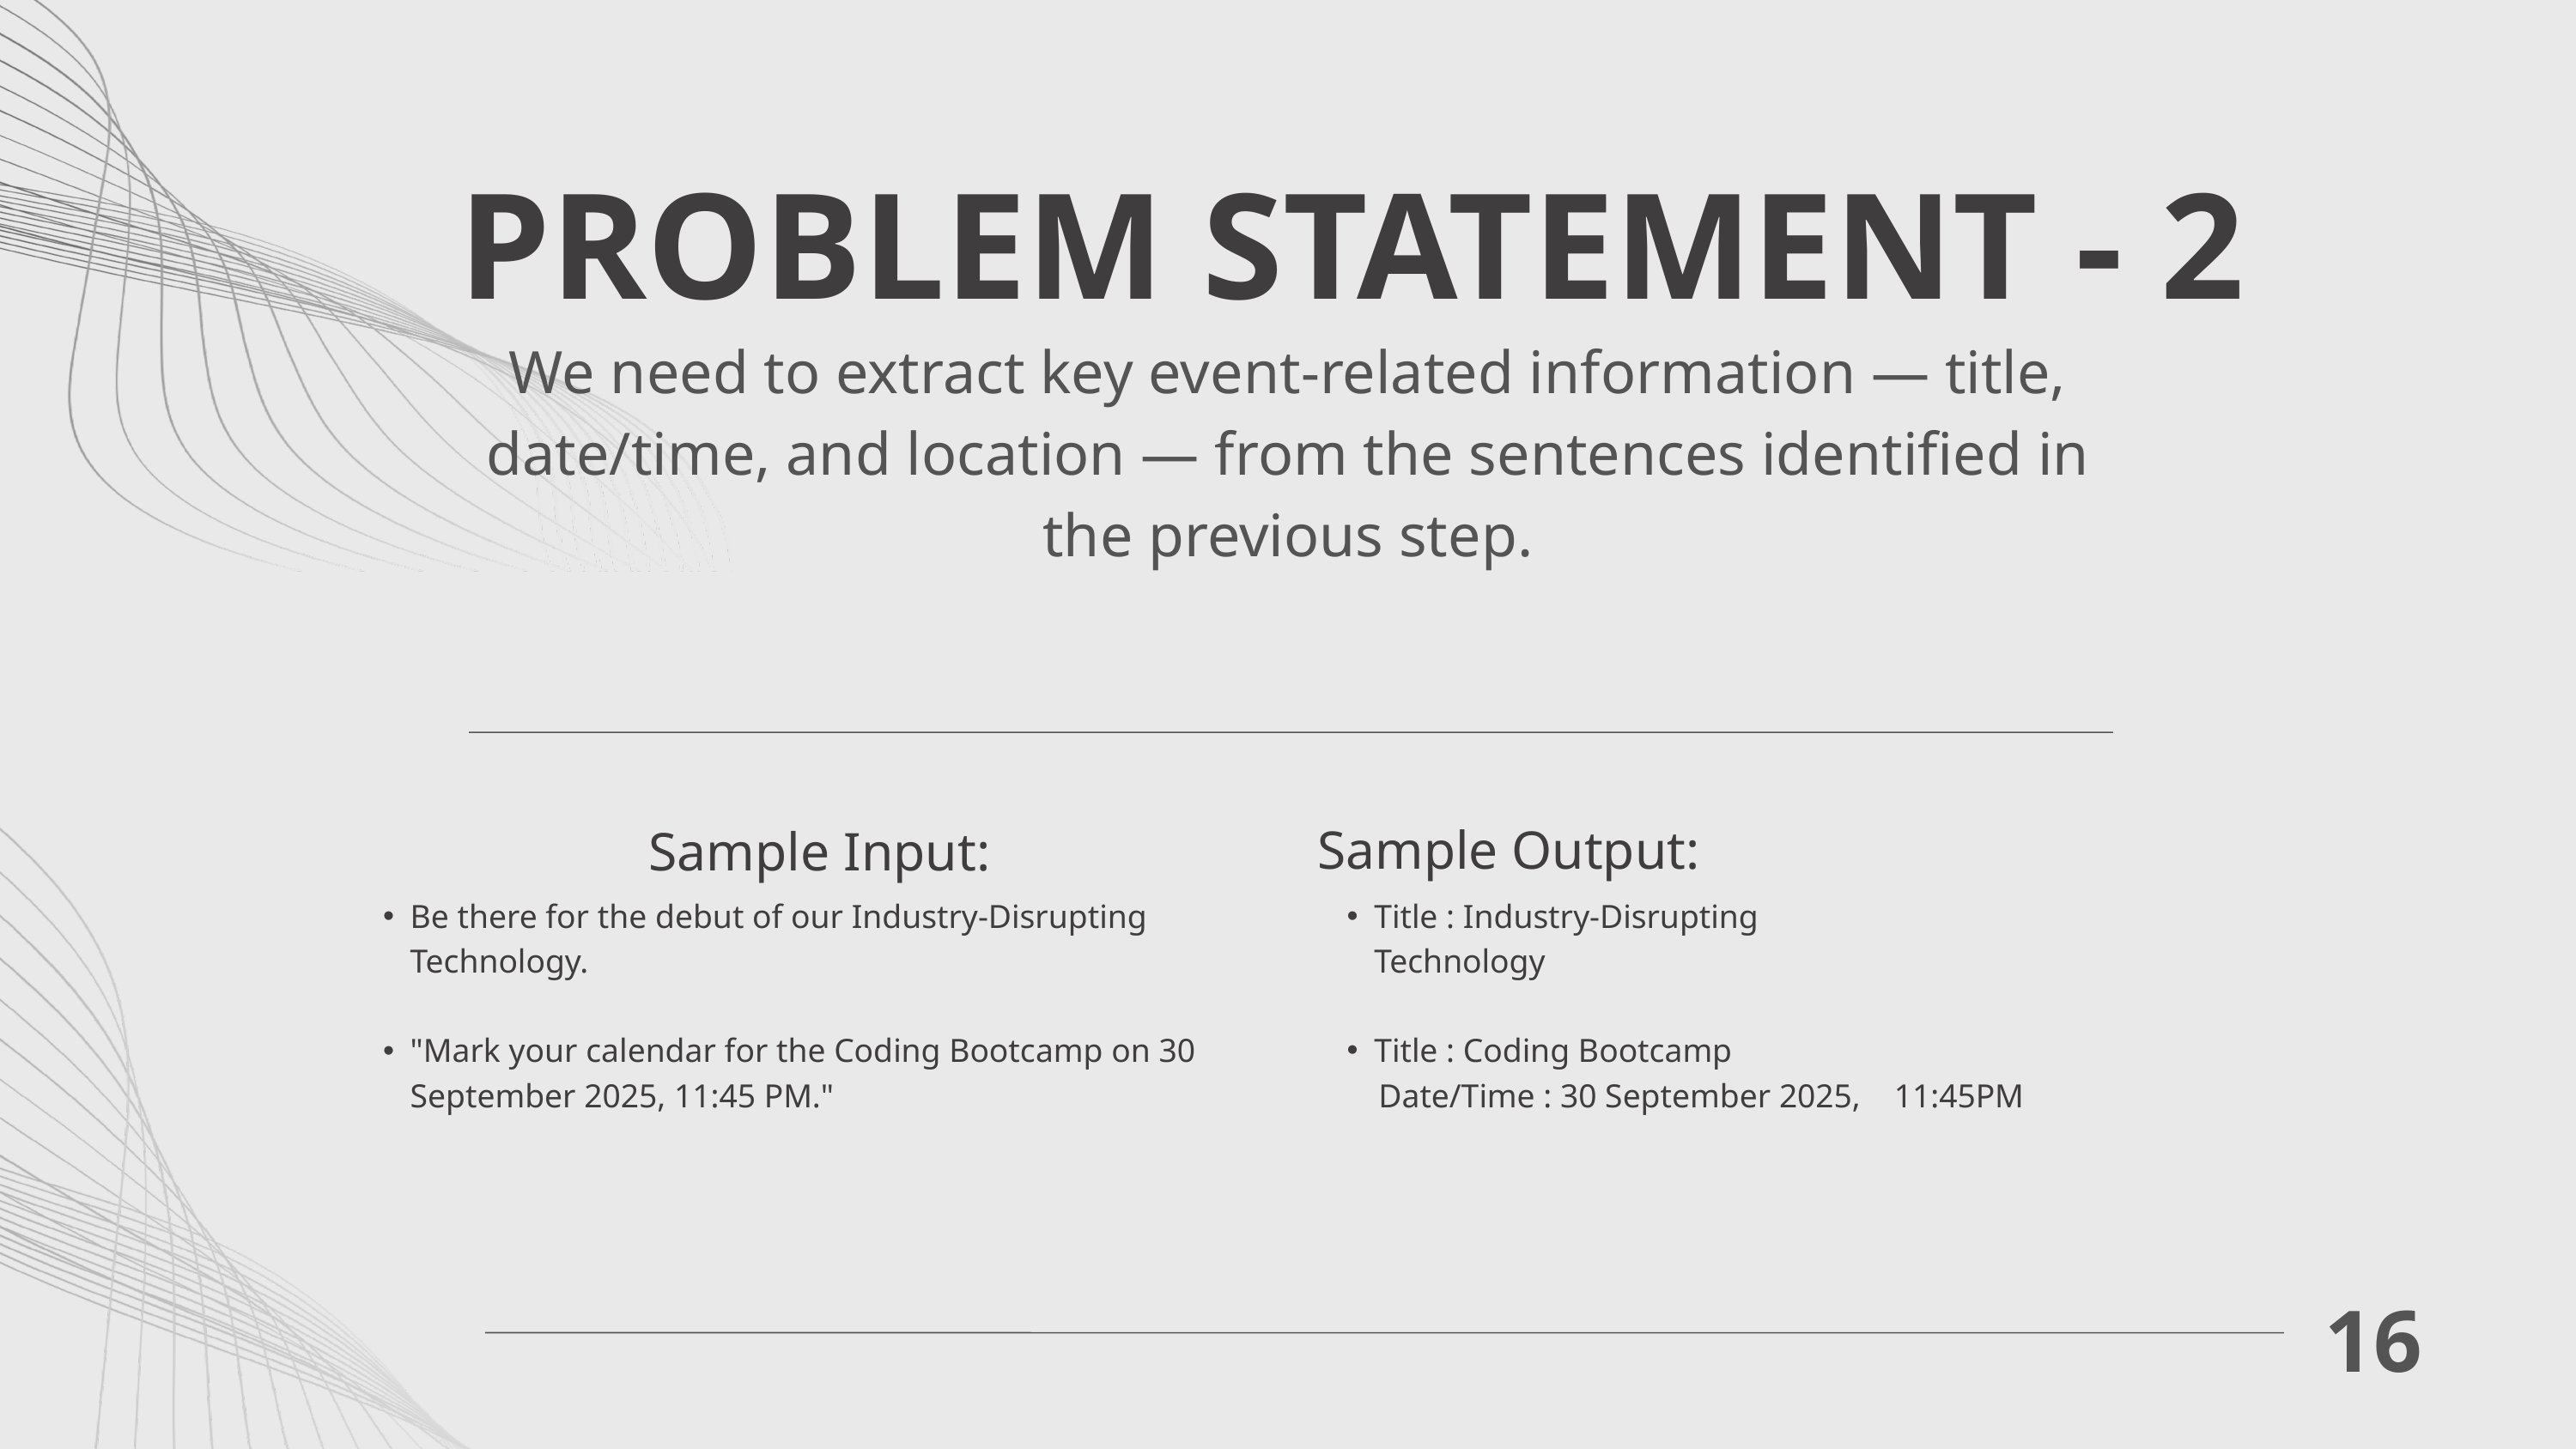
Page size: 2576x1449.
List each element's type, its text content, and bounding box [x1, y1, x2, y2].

text_box Title : Industry-Disrupting Technology Title : Coding Bootcamp Date/Time : 30 September 2025, 11:45PM [1320, 889, 2042, 1114]
text_box PROBLEM STATEMENT - 2 [374, 123, 2330, 329]
text_box Sample Output: [1287, 806, 1730, 880]
text_box We need to extract key event-related information — title, date/time, and location — from the sentences identified in the previous step. [484, 323, 2091, 569]
text_box [0, 0, 733, 572]
text_box [0, 724, 636, 1449]
text_box 16 [2283, 1270, 2464, 1389]
text_box Sample Input: [629, 808, 1011, 882]
text_box Be there for the debut of our Industry-Disrupting Technology. "Mark your calendar for the Coding Bootcamp on 30 September 2025, 11:45 PM." [355, 889, 1225, 1159]
